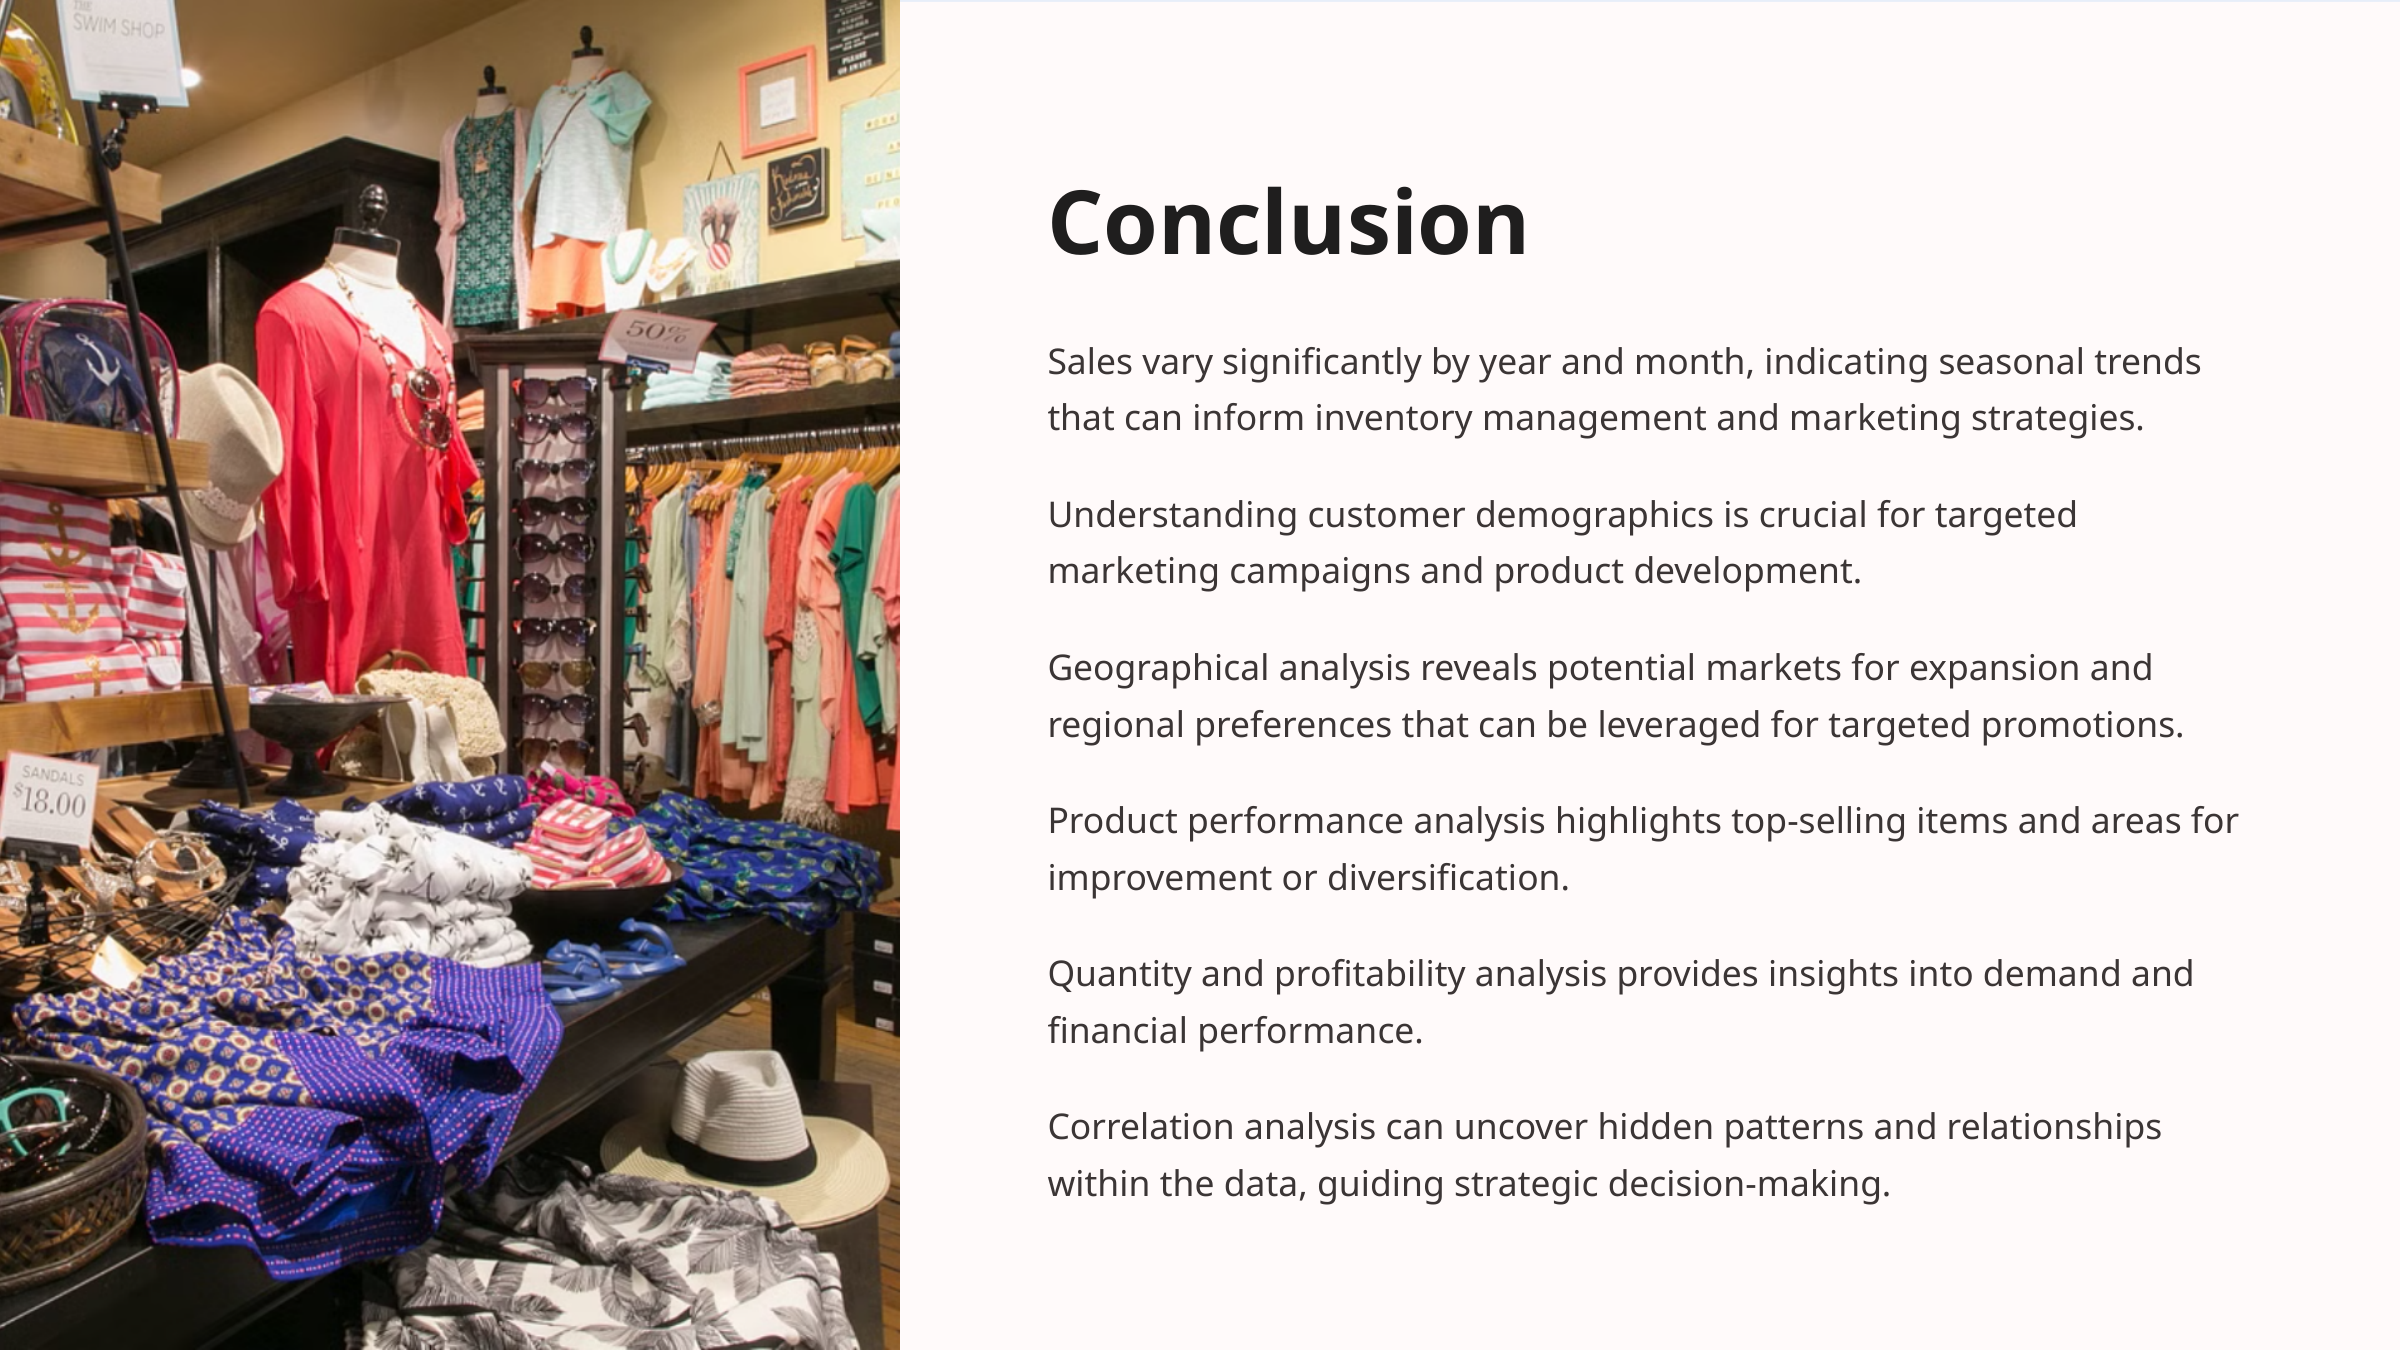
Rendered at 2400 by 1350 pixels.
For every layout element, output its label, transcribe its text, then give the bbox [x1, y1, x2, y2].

text_box Correlation analysis can uncover hidden patterns and relationships within the data, guiding strategic decision-making. [1032, 1082, 2268, 1197]
text_box Conclusion [1032, 153, 1918, 265]
text_box Geographical analysis reveals potential markets for expansion and regional preferences that can be leveraged for targeted promotions. [1032, 623, 2268, 737]
text_box Product performance analysis highlights top-selling items and areas for improvement or diversification. [1032, 776, 2268, 890]
text_box Quantity and profitability analysis provides insights into demand and financial performance. [1032, 929, 2268, 1044]
picture [0, 0, 900, 1350]
text_box [900, 1, 2400, 1350]
text_box Sales vary significantly by year and month, indicating seasonal trends that can inform inventory management and marketing strategies. [1032, 317, 2268, 431]
text_box Understanding customer demographics is crucial for targeted marketing campaigns and product development. [1032, 470, 2268, 584]
